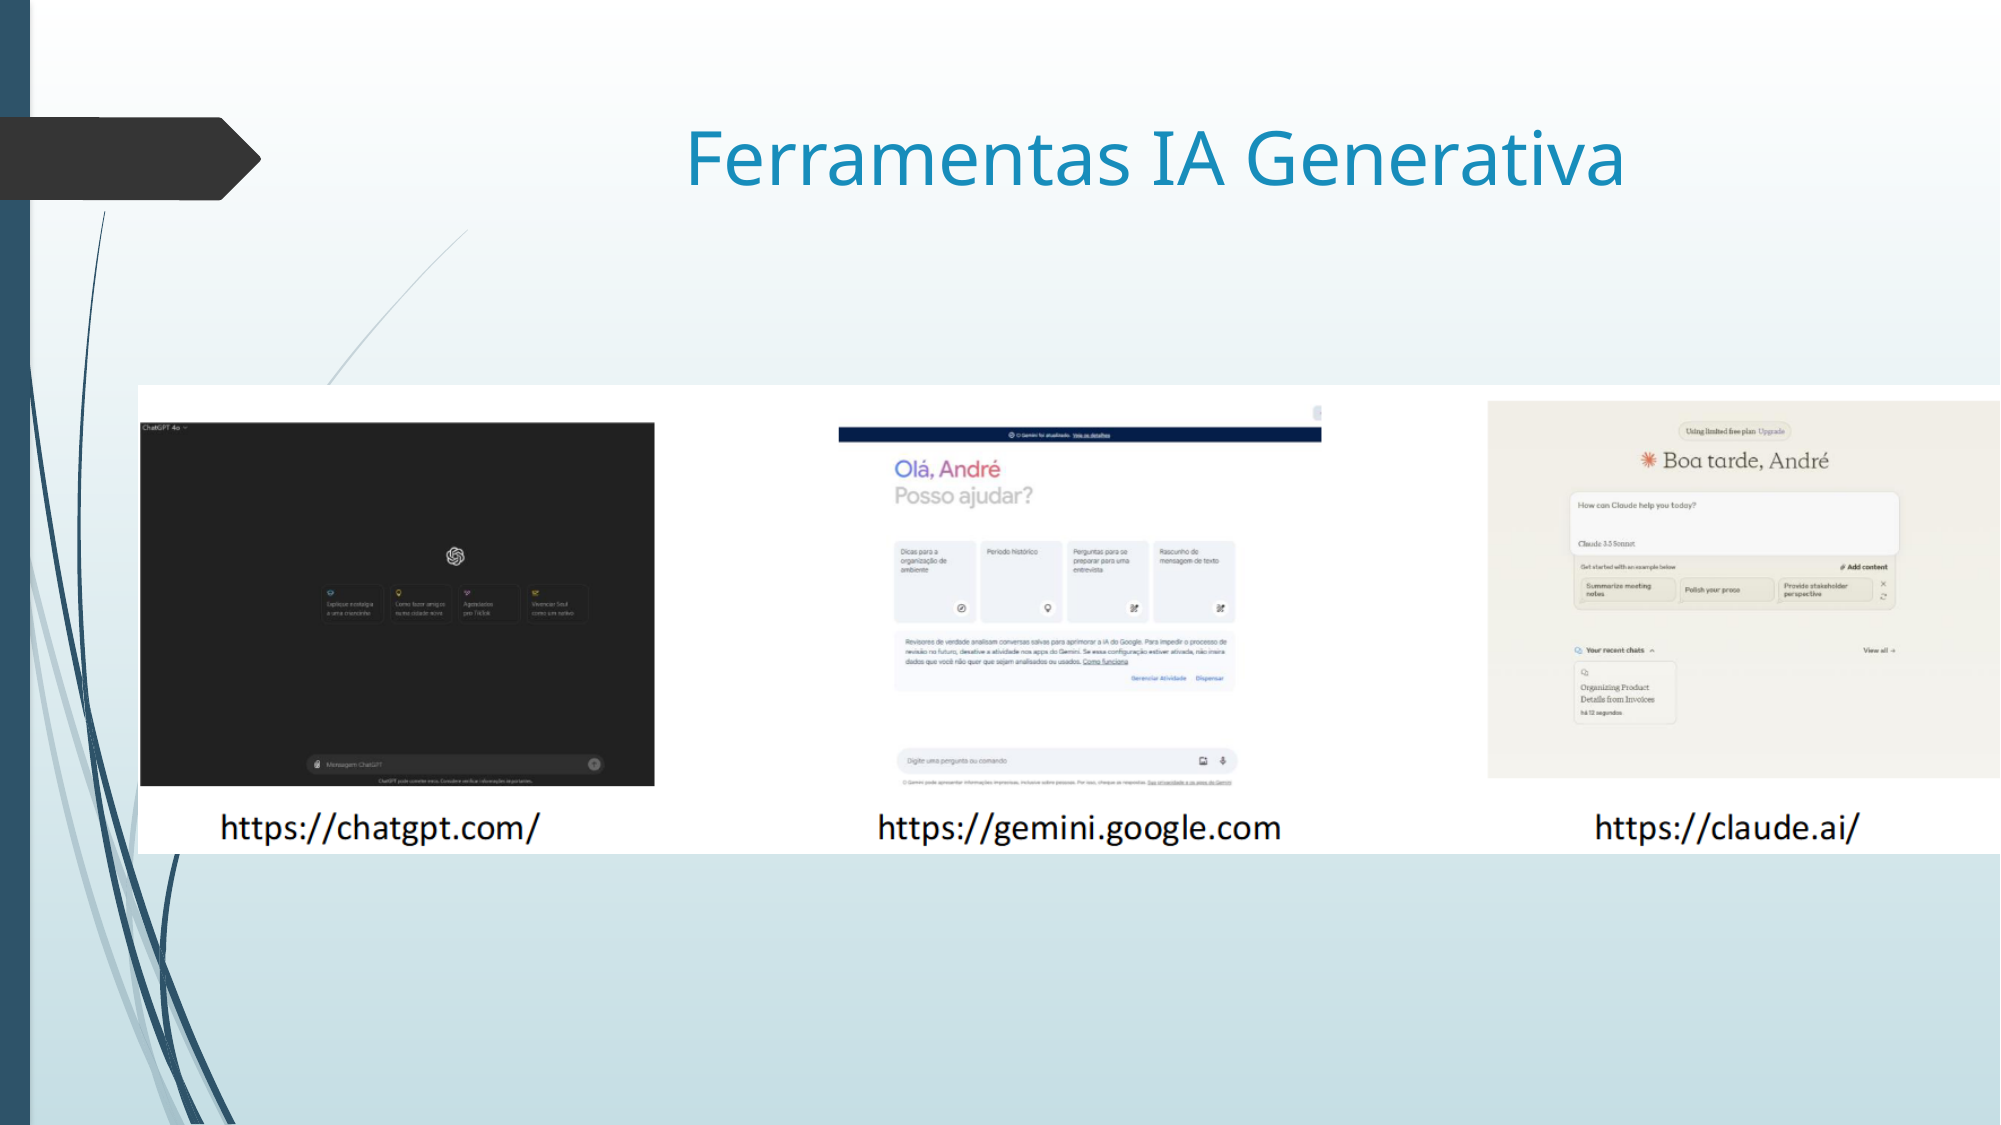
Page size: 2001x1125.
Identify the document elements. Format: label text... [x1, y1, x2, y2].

picture [138, 384, 2000, 855]
title Ferramentas IA Generativa [425, 102, 1888, 313]
